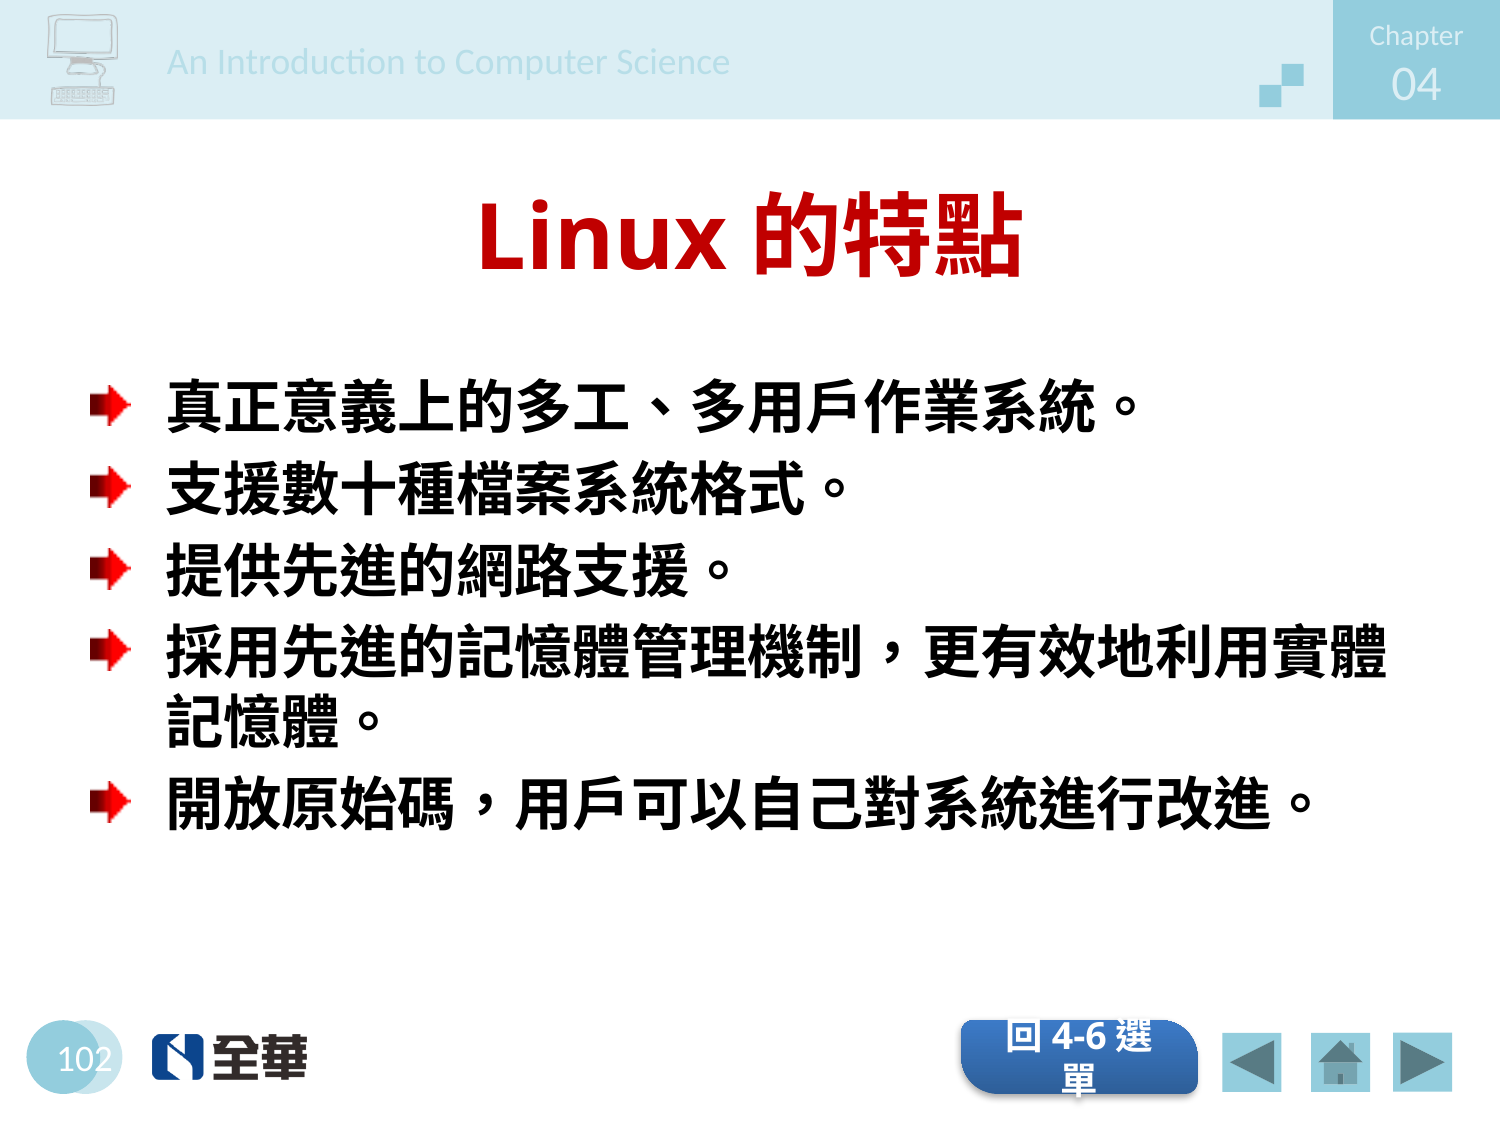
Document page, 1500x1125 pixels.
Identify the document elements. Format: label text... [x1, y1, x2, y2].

text_box 回4-6選單 [961, 1020, 1198, 1094]
picture [90, 781, 131, 823]
picture [90, 629, 131, 671]
picture [90, 548, 131, 590]
list 真正意義上的多工、多用戶作業系統。 支援數十種檔案系統格式。 提供先進的網路支援。 採用先進的記憶體管理機制，更有效地利用實體記憶體。 開放原始碼，用戶可以自己對系統進行改進。 [75, 363, 1425, 1005]
picture [47, 14, 118, 106]
picture [90, 385, 131, 426]
picture [152, 1034, 307, 1080]
picture [90, 466, 131, 508]
title Linux的特點 [75, 138, 1425, 327]
